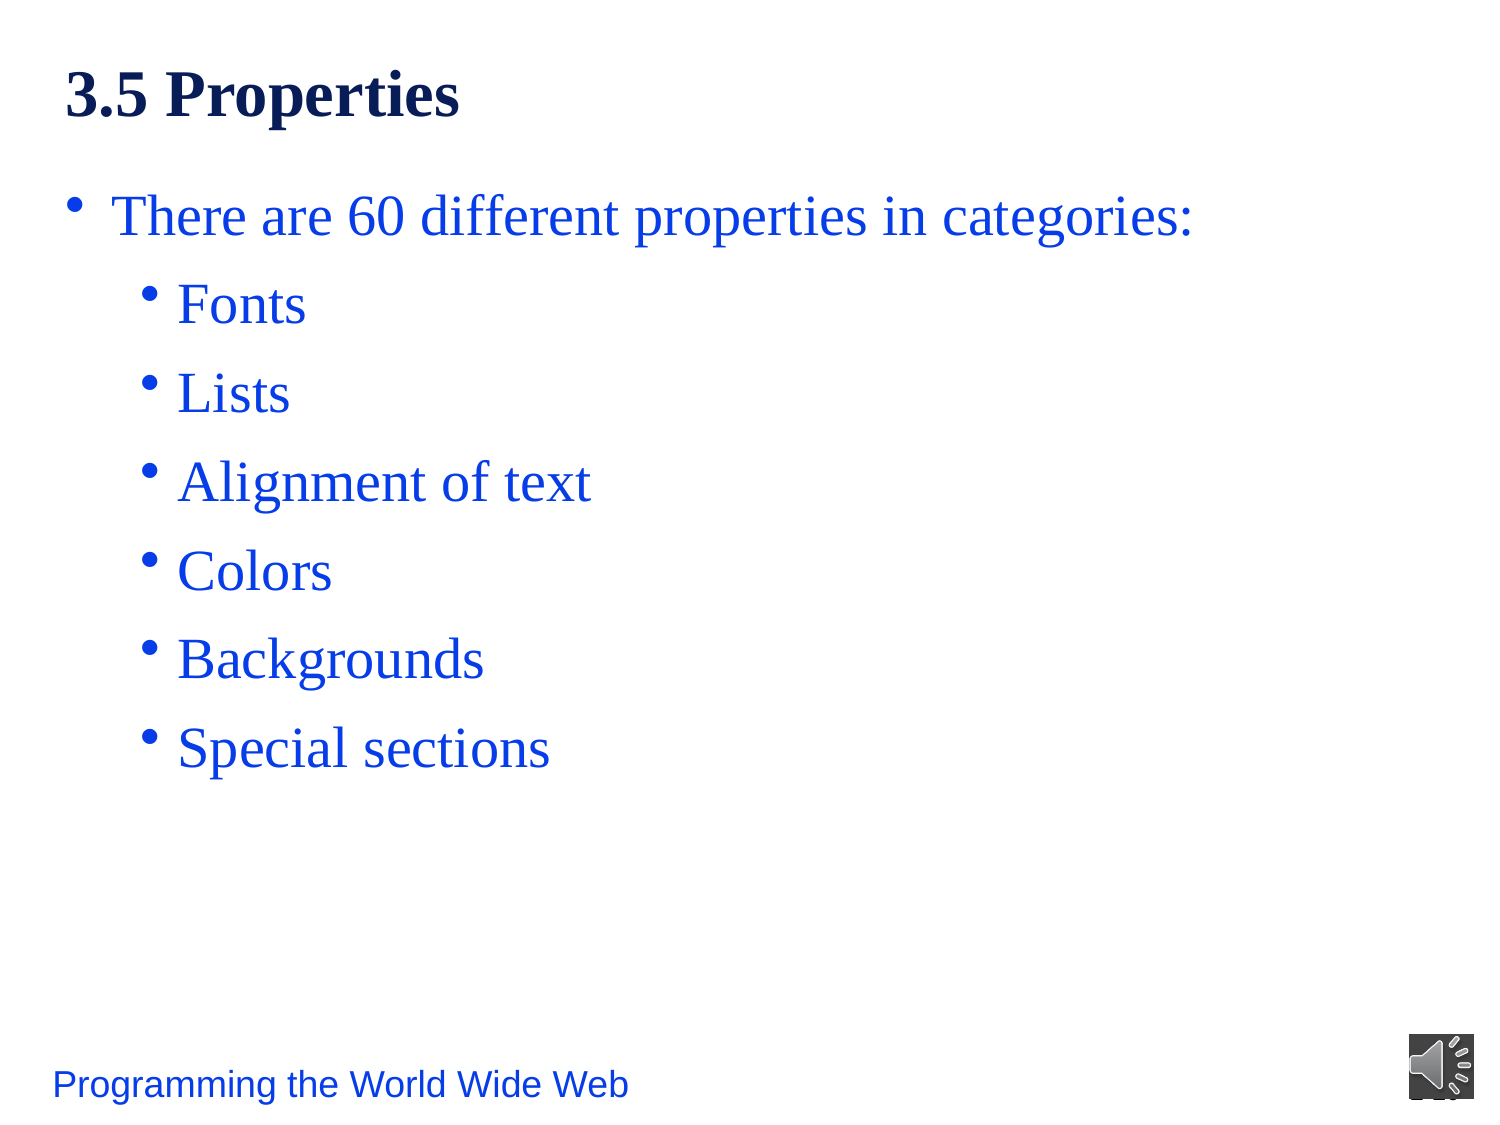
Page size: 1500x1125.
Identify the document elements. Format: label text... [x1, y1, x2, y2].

list There are 60 different properties in categories: Fonts Lists Alignment of text Colors Backgrounds Special sections [50, 162, 1463, 1025]
title 3.5 Properties [50, 49, 1463, 138]
picture [1408, 1033, 1476, 1101]
